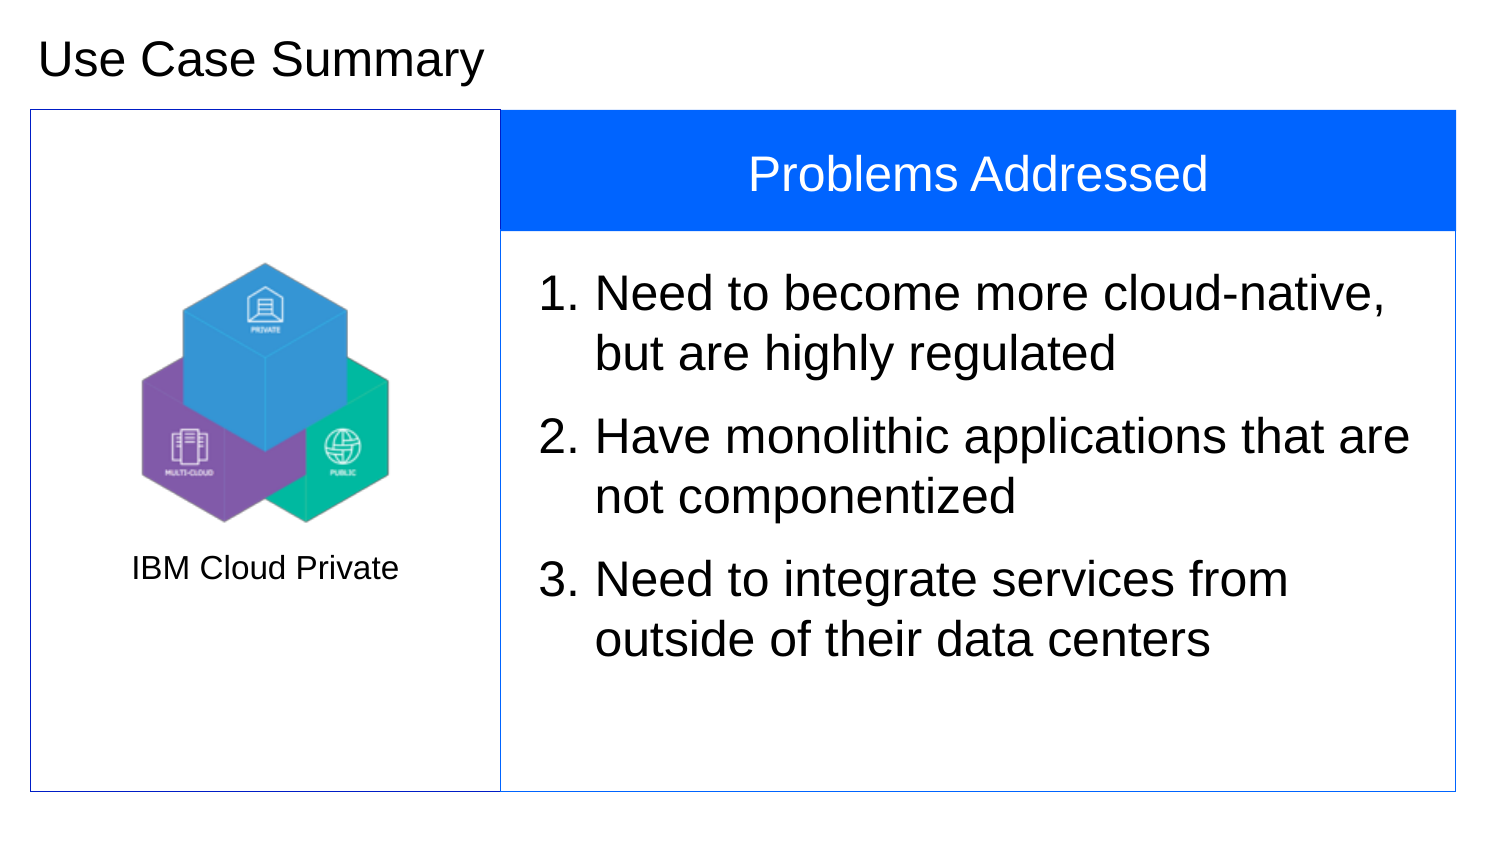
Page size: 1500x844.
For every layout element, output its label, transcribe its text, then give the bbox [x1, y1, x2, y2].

text_box Use Case 1 Name Use Case Definition [30, 109, 501, 792]
text_box IBM Cloud Private [113, 538, 418, 594]
list Use Case Summary [37, 25, 713, 110]
picture [136, 257, 395, 529]
text_box Need to become more cloud-native, but are highly regulated Have monolithic applications that are not componentized Need to integrate services from outside of their data centers [500, 229, 1456, 792]
list Problems Addressed [501, 109, 1457, 232]
